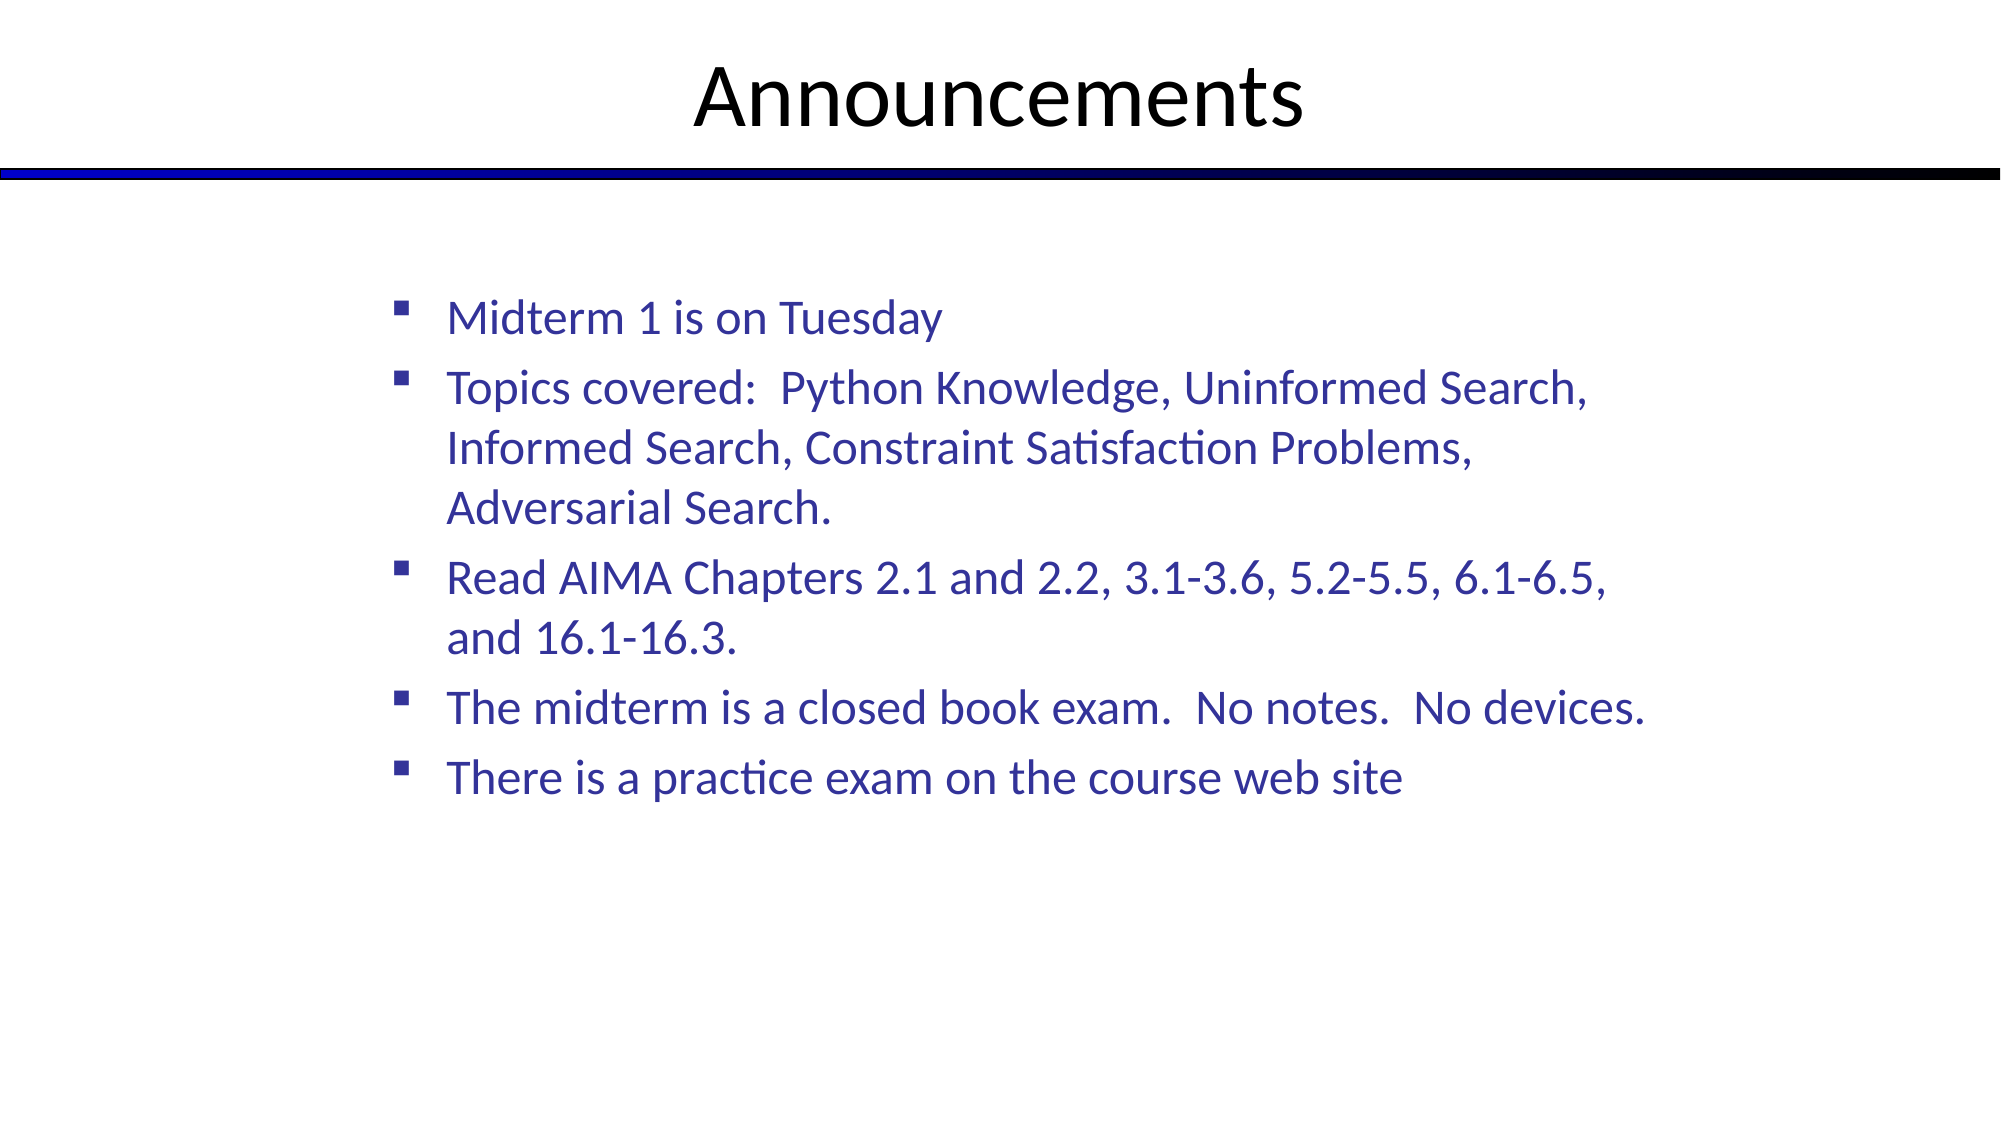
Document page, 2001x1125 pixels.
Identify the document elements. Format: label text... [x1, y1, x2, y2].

title Announcements [0, 0, 2000, 184]
list Midterm 1 is on Tuesday Topics covered: Python Knowledge, Uninformed Search, Informed Search, Constraint Satisfaction Problems, Adversarial Search. Read AIMA Chapters 2.1 and 2.2, 3.1-3.6, 5.2-5.5, 6.1-6.5, and 16.1-16.3. The midterm is a closed book exam. No notes. No devices. There is a practice exam on the course web site [374, 212, 1701, 1088]
